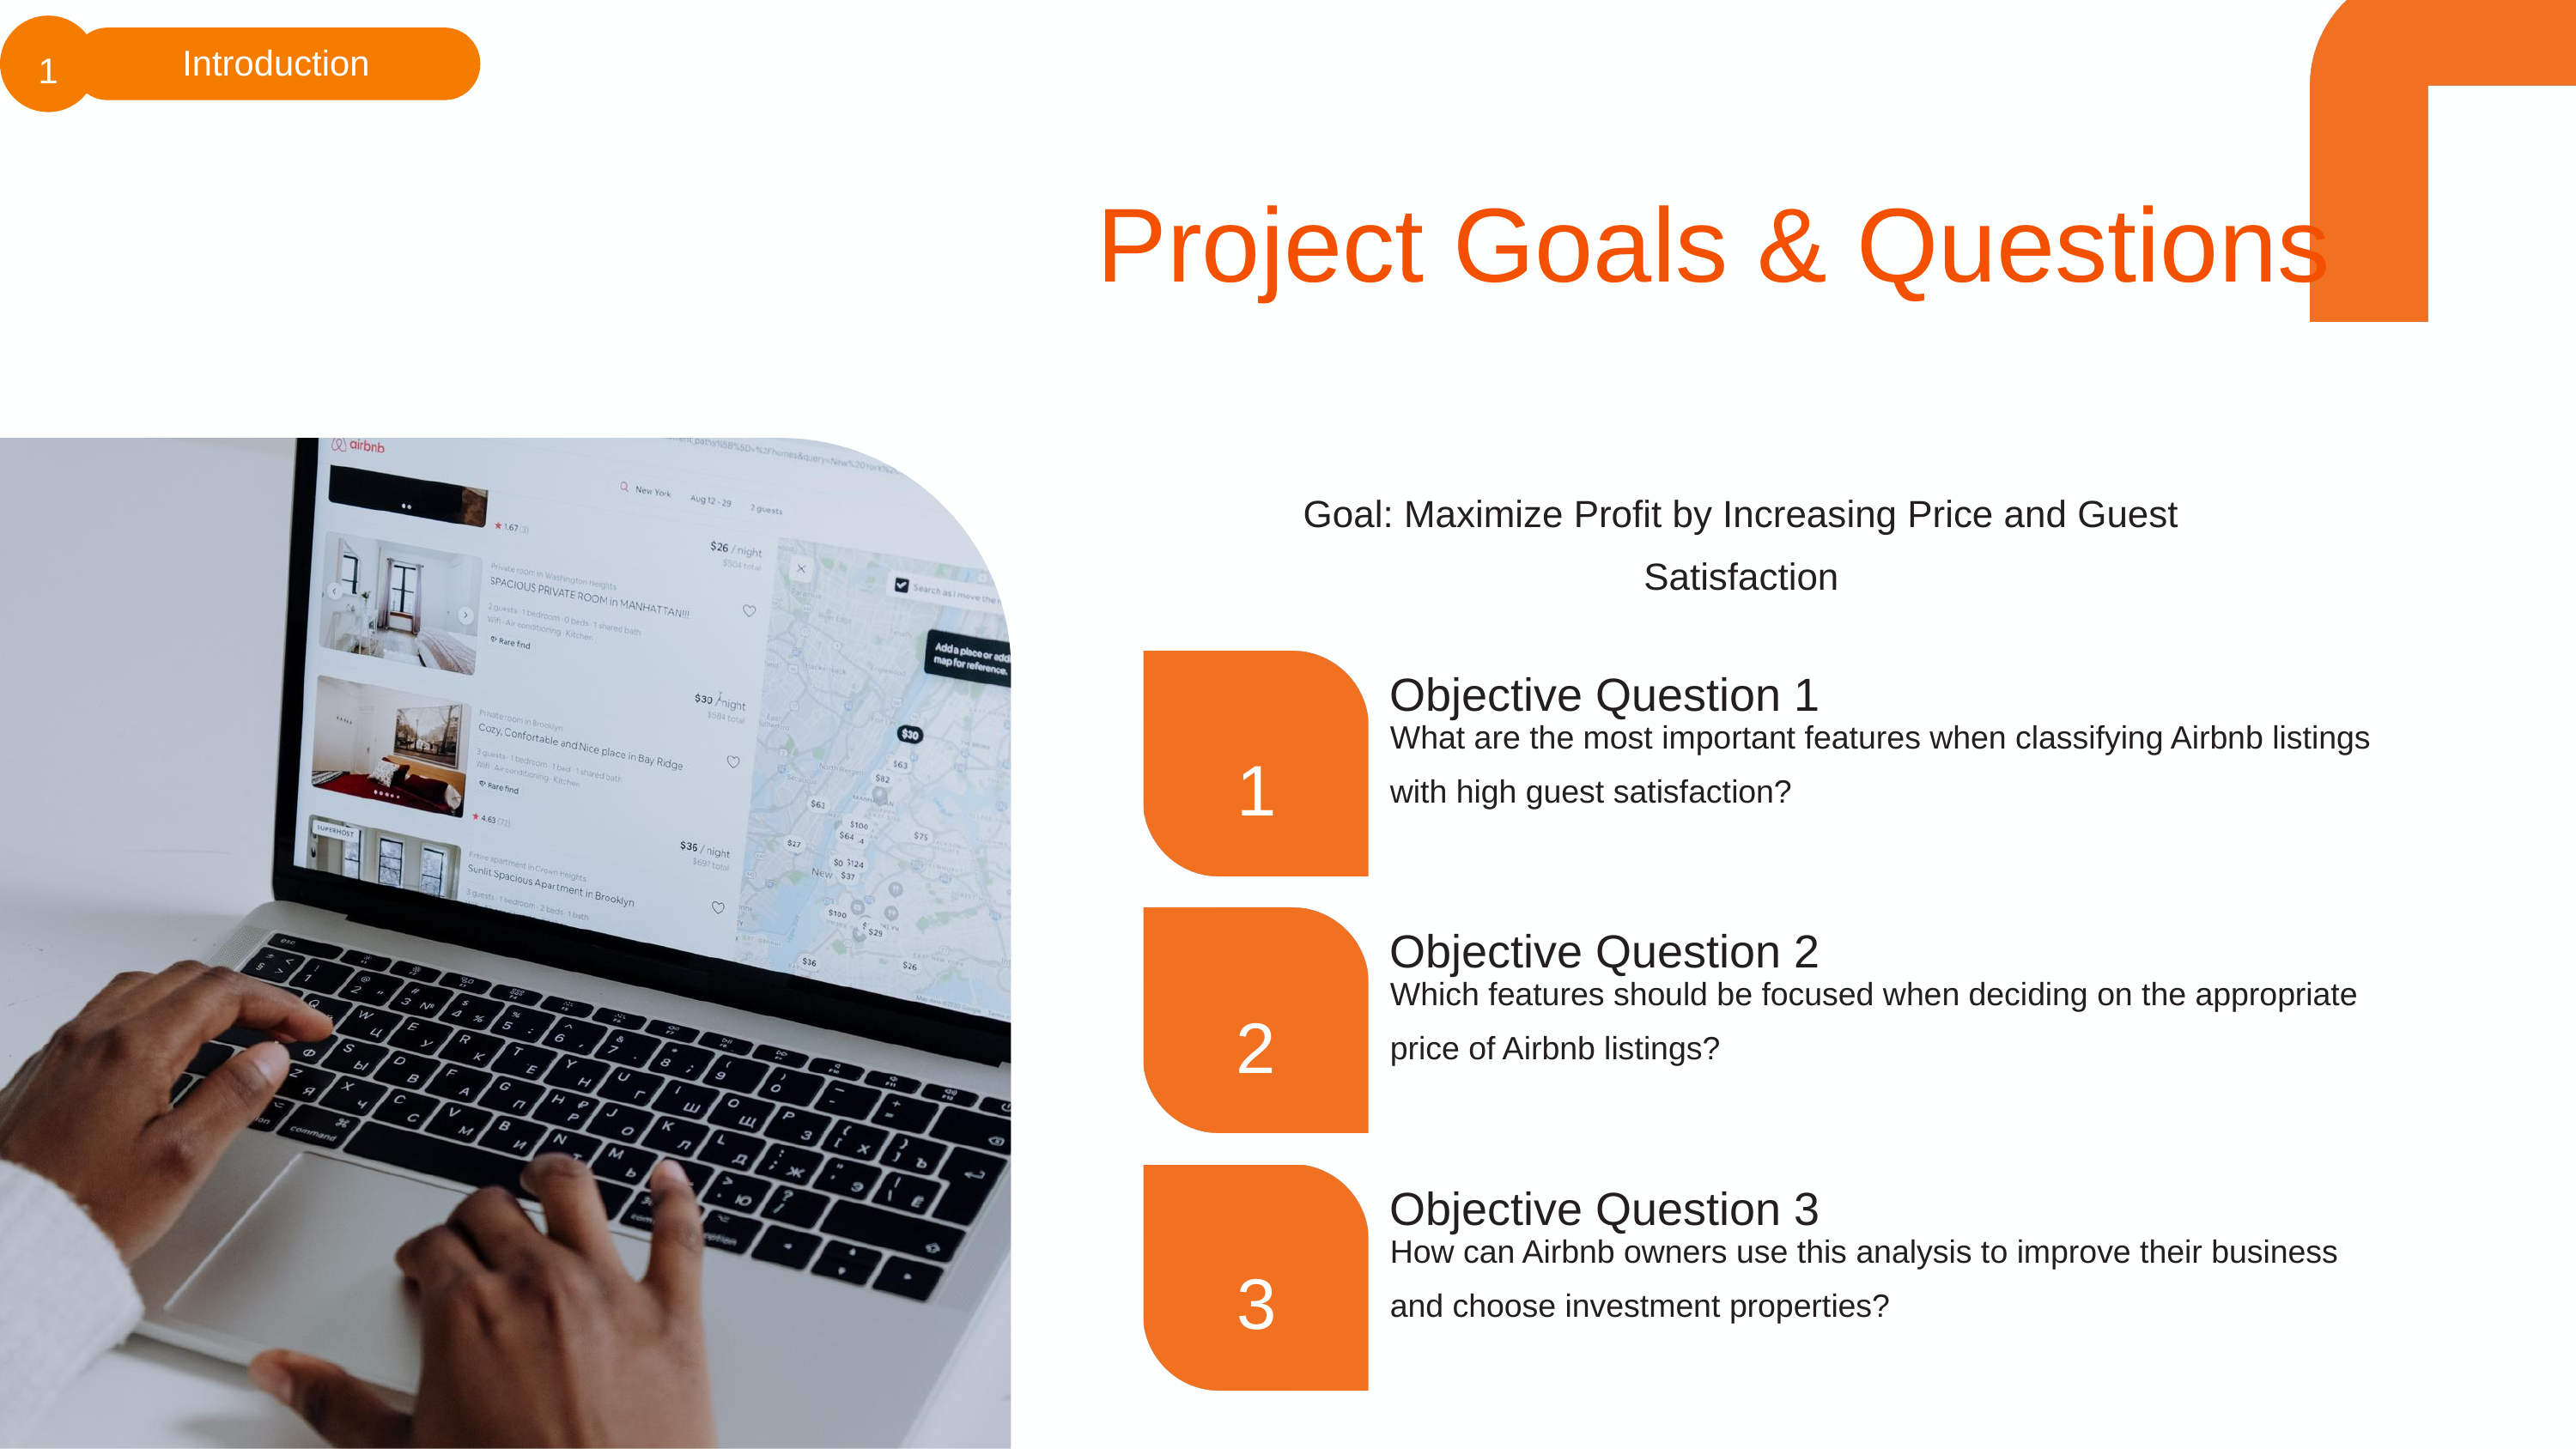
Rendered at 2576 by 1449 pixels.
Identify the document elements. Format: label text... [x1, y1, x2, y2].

text_box Which features should be focused when deciding on the appropriate price of Airbnb listings? [1389, 958, 2391, 1066]
text_box 1 [1236, 710, 1275, 831]
text_box Objective Question 1 [1389, 642, 1891, 721]
text_box Goal: Maximize Profit by Increasing Price and Guest Satisfaction [1249, 471, 2233, 598]
text_box [1143, 1165, 1369, 1391]
text_box What are the most important features when classifying Airbnb listings with high guest satisfaction? [1389, 700, 2391, 809]
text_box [0, 7, 481, 112]
text_box 2 [1236, 967, 1276, 1088]
text_box Objective Question 3 [1389, 1156, 1891, 1235]
text_box [2310, 0, 2576, 322]
text_box Objective Question 2 [1389, 899, 1891, 978]
text_box 3 [1236, 1223, 1279, 1344]
text_box [1143, 651, 1369, 876]
text_box [1143, 907, 1369, 1133]
text_box How can Airbnb owners use this analysis to improve their business and choose investment properties? [1389, 1215, 2391, 1324]
text_box Project Goals & Questions [1038, 130, 2391, 303]
text_box [0, 438, 1012, 1449]
